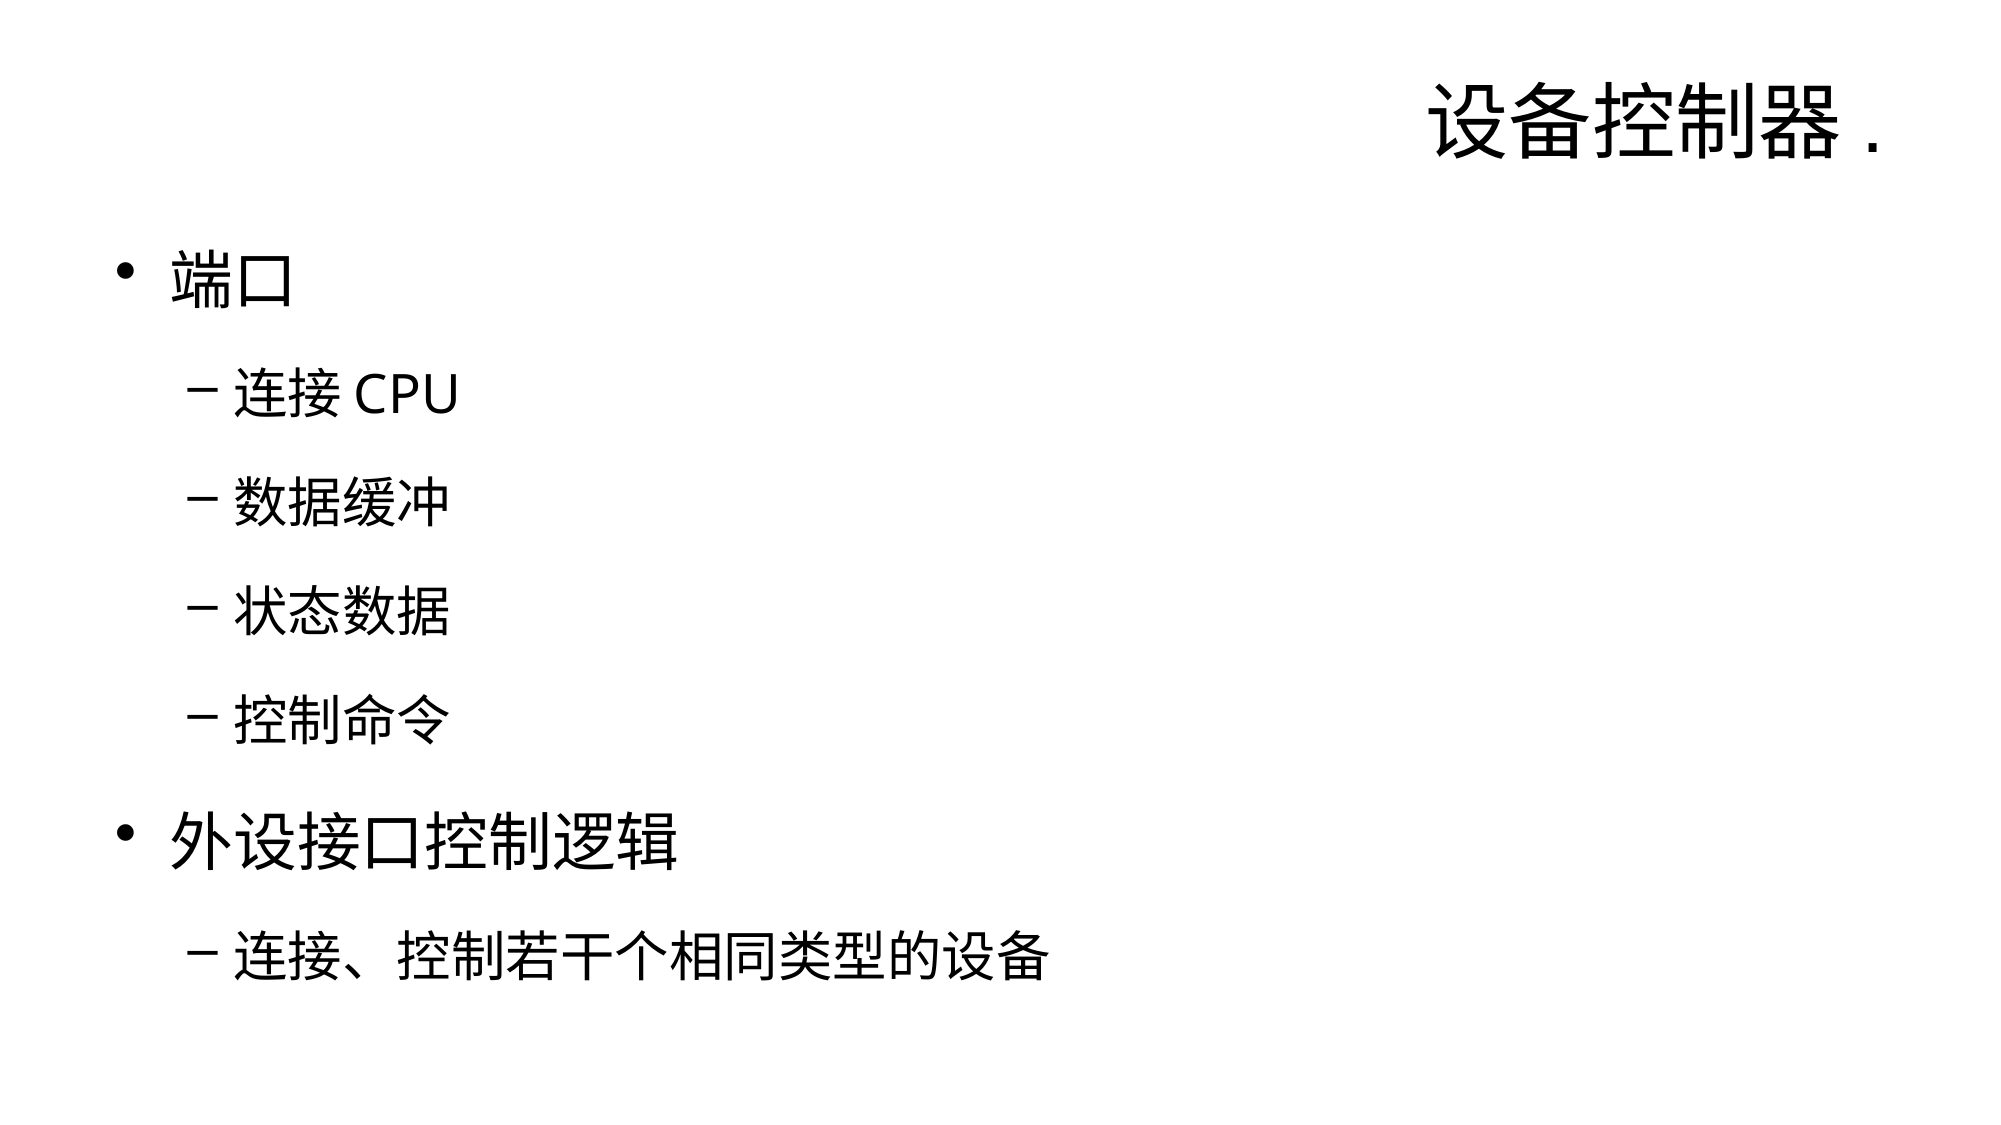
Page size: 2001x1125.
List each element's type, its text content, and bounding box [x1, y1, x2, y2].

title 设备控制器. [99, 44, 1901, 193]
list 端口 连接CPU 数据缓冲 状态数据 控制命令 外设接口控制逻辑 连接、控制若干个相同类型的设备 [99, 193, 1901, 998]
